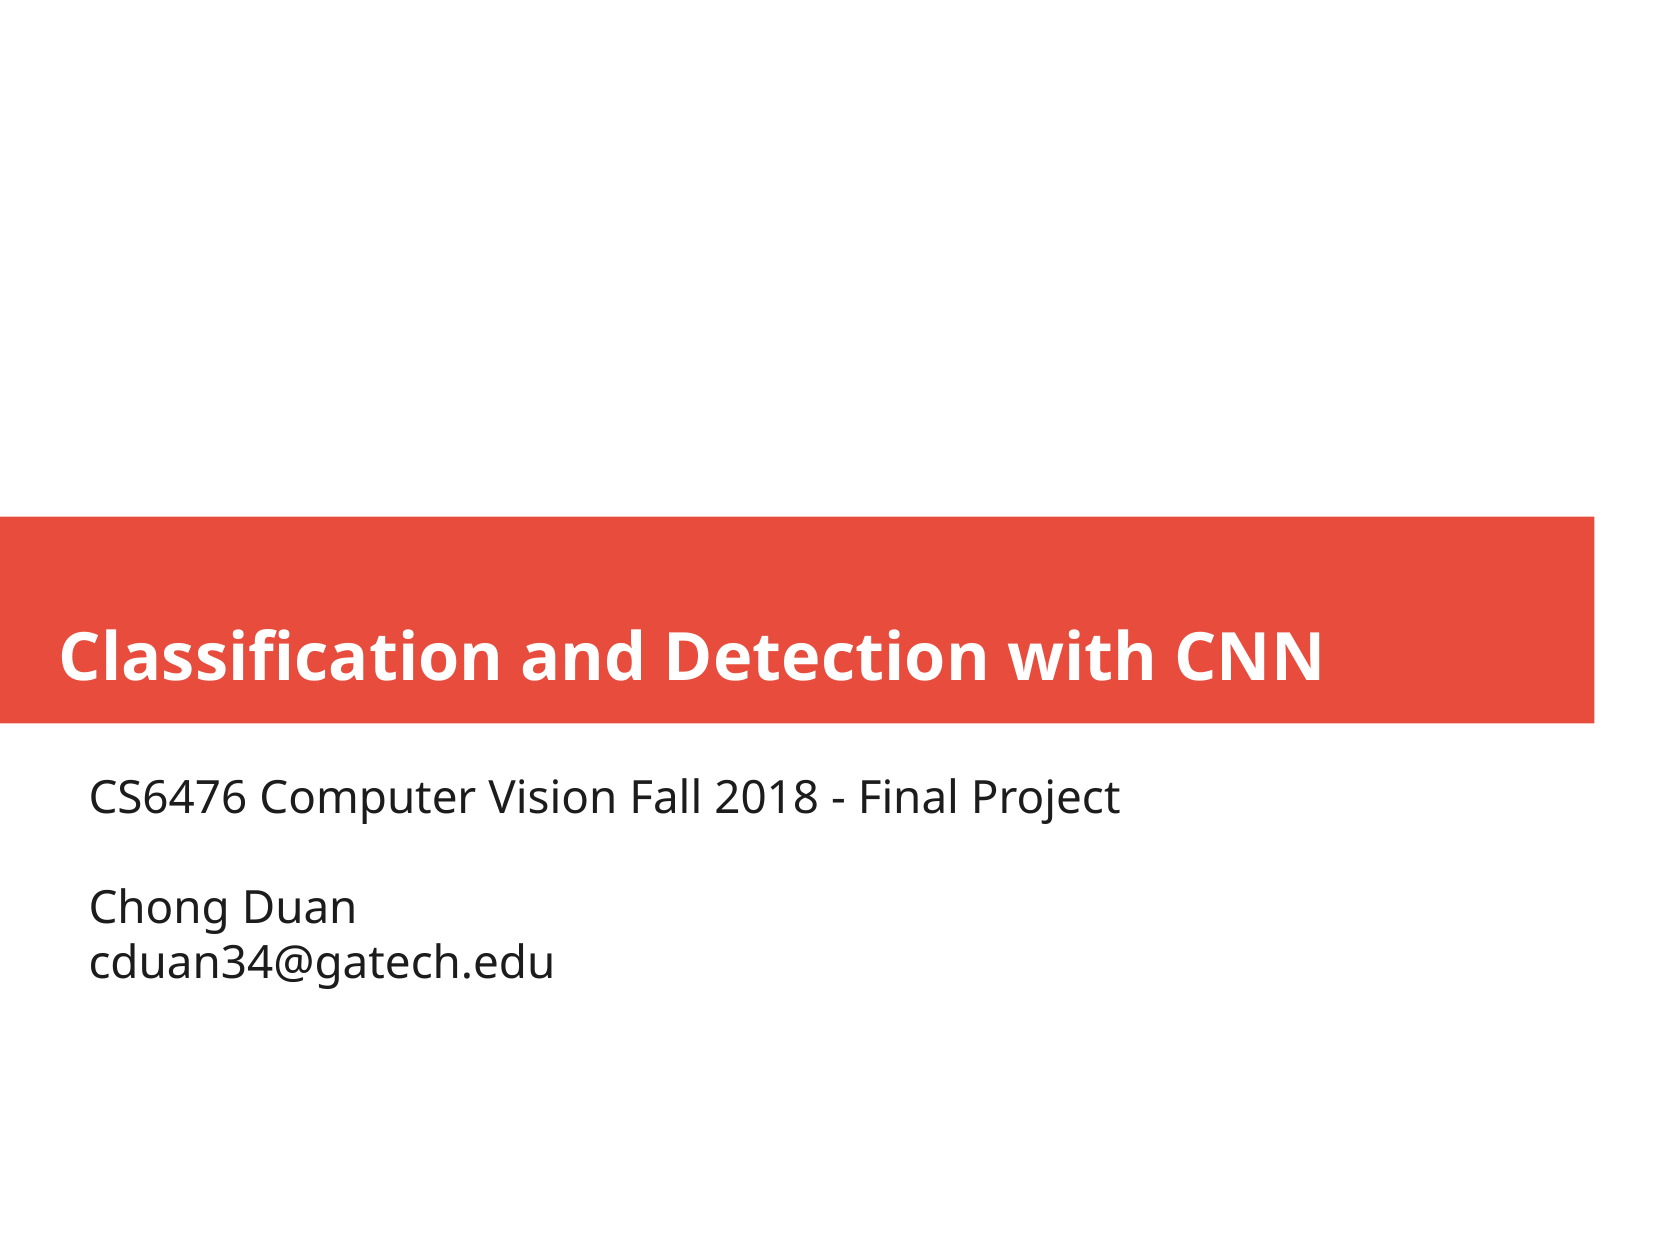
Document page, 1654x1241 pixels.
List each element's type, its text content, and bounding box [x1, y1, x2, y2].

text_box Classification and Detection with CNN [58, 546, 1595, 694]
text_box CS6476 Computer Vision Fall 2018 - Final Project Chong Duan cduan34@gatech.edu [88, 767, 1595, 1181]
